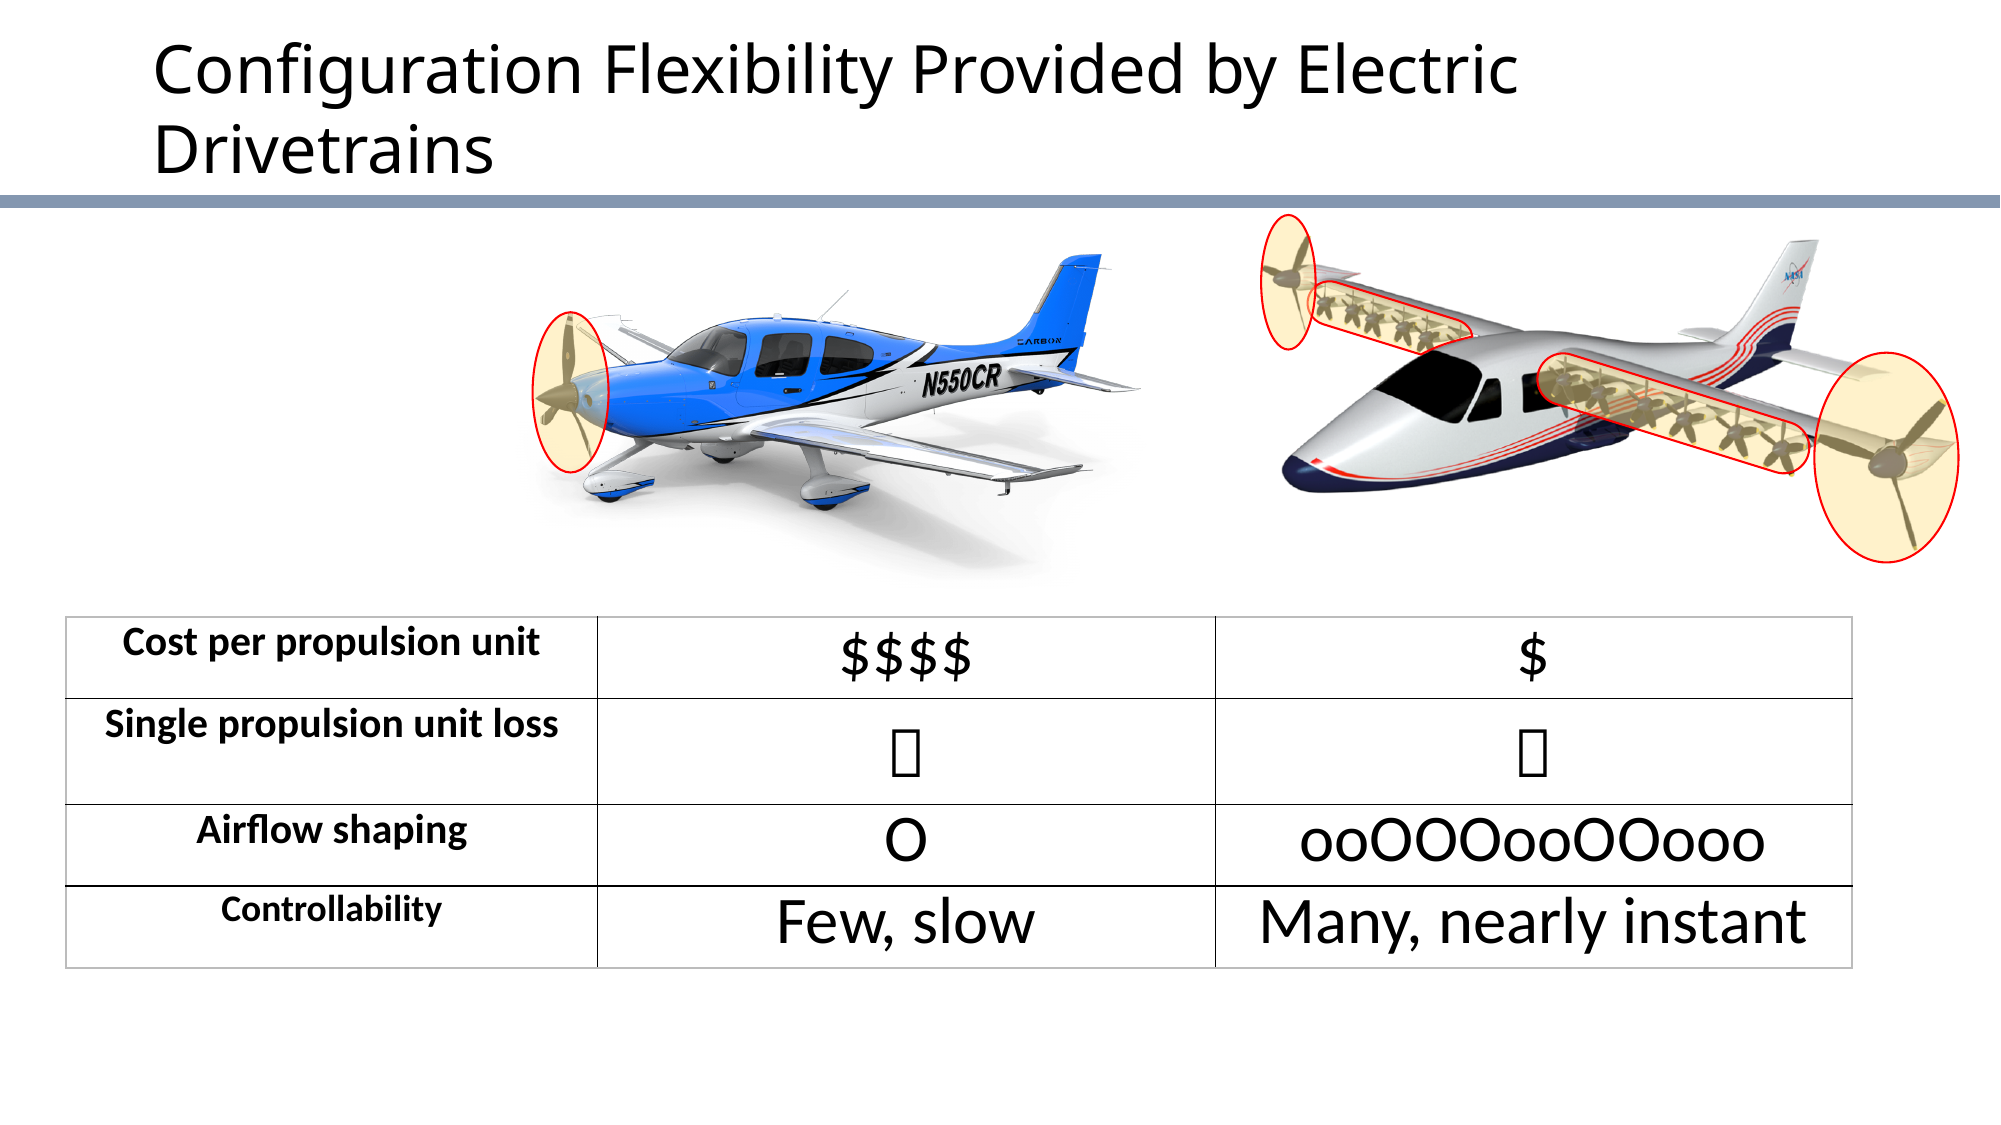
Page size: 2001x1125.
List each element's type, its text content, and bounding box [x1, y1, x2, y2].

table_cell Airflow shaping [67, 805, 597, 885]
table_cell Controllability [67, 887, 597, 967]
table_cell  [1216, 699, 1851, 804]
title Configuration Flexibility Provided by Electric Drivetrains [137, 29, 1863, 185]
table_cell O [598, 805, 1215, 885]
table_cell Single propulsion unit loss [67, 699, 597, 804]
table_cell ooOOOooOOooo [1216, 805, 1851, 885]
table_header Cost per propulsion unit [67, 618, 597, 698]
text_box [502, 254, 1161, 599]
table_header $ [1216, 618, 1851, 698]
table_cell  [598, 699, 1215, 804]
table_header $$$$ [598, 618, 1215, 698]
table_cell Many, nearly instant [1216, 887, 1851, 967]
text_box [1249, 214, 1963, 563]
table_cell Few, slow [598, 887, 1215, 967]
